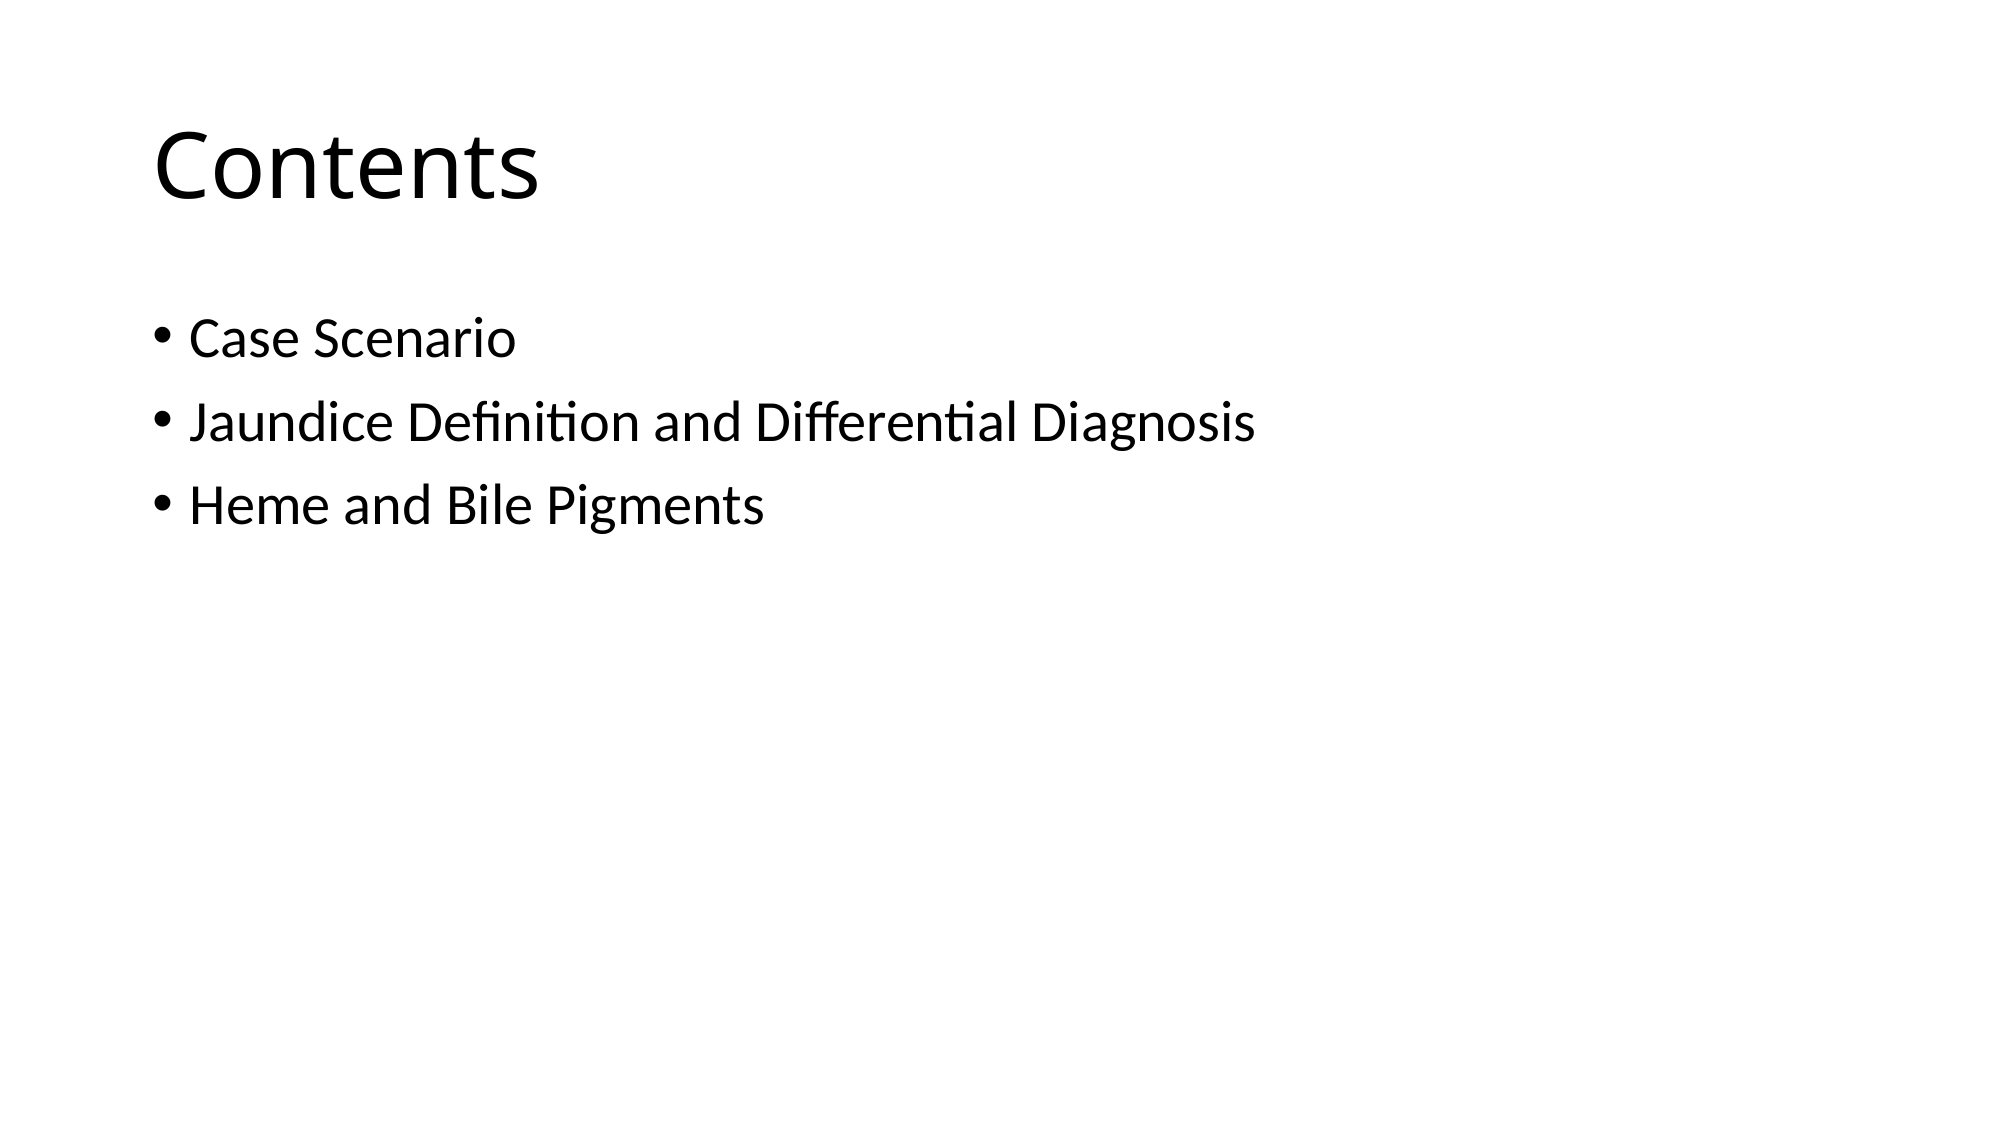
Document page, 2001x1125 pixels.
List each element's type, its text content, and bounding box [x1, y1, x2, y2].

title Contents [137, 59, 1863, 278]
list Case Scenario Jaundice Definition and Differential Diagnosis Heme and Bile Pigments [137, 299, 1863, 1014]
